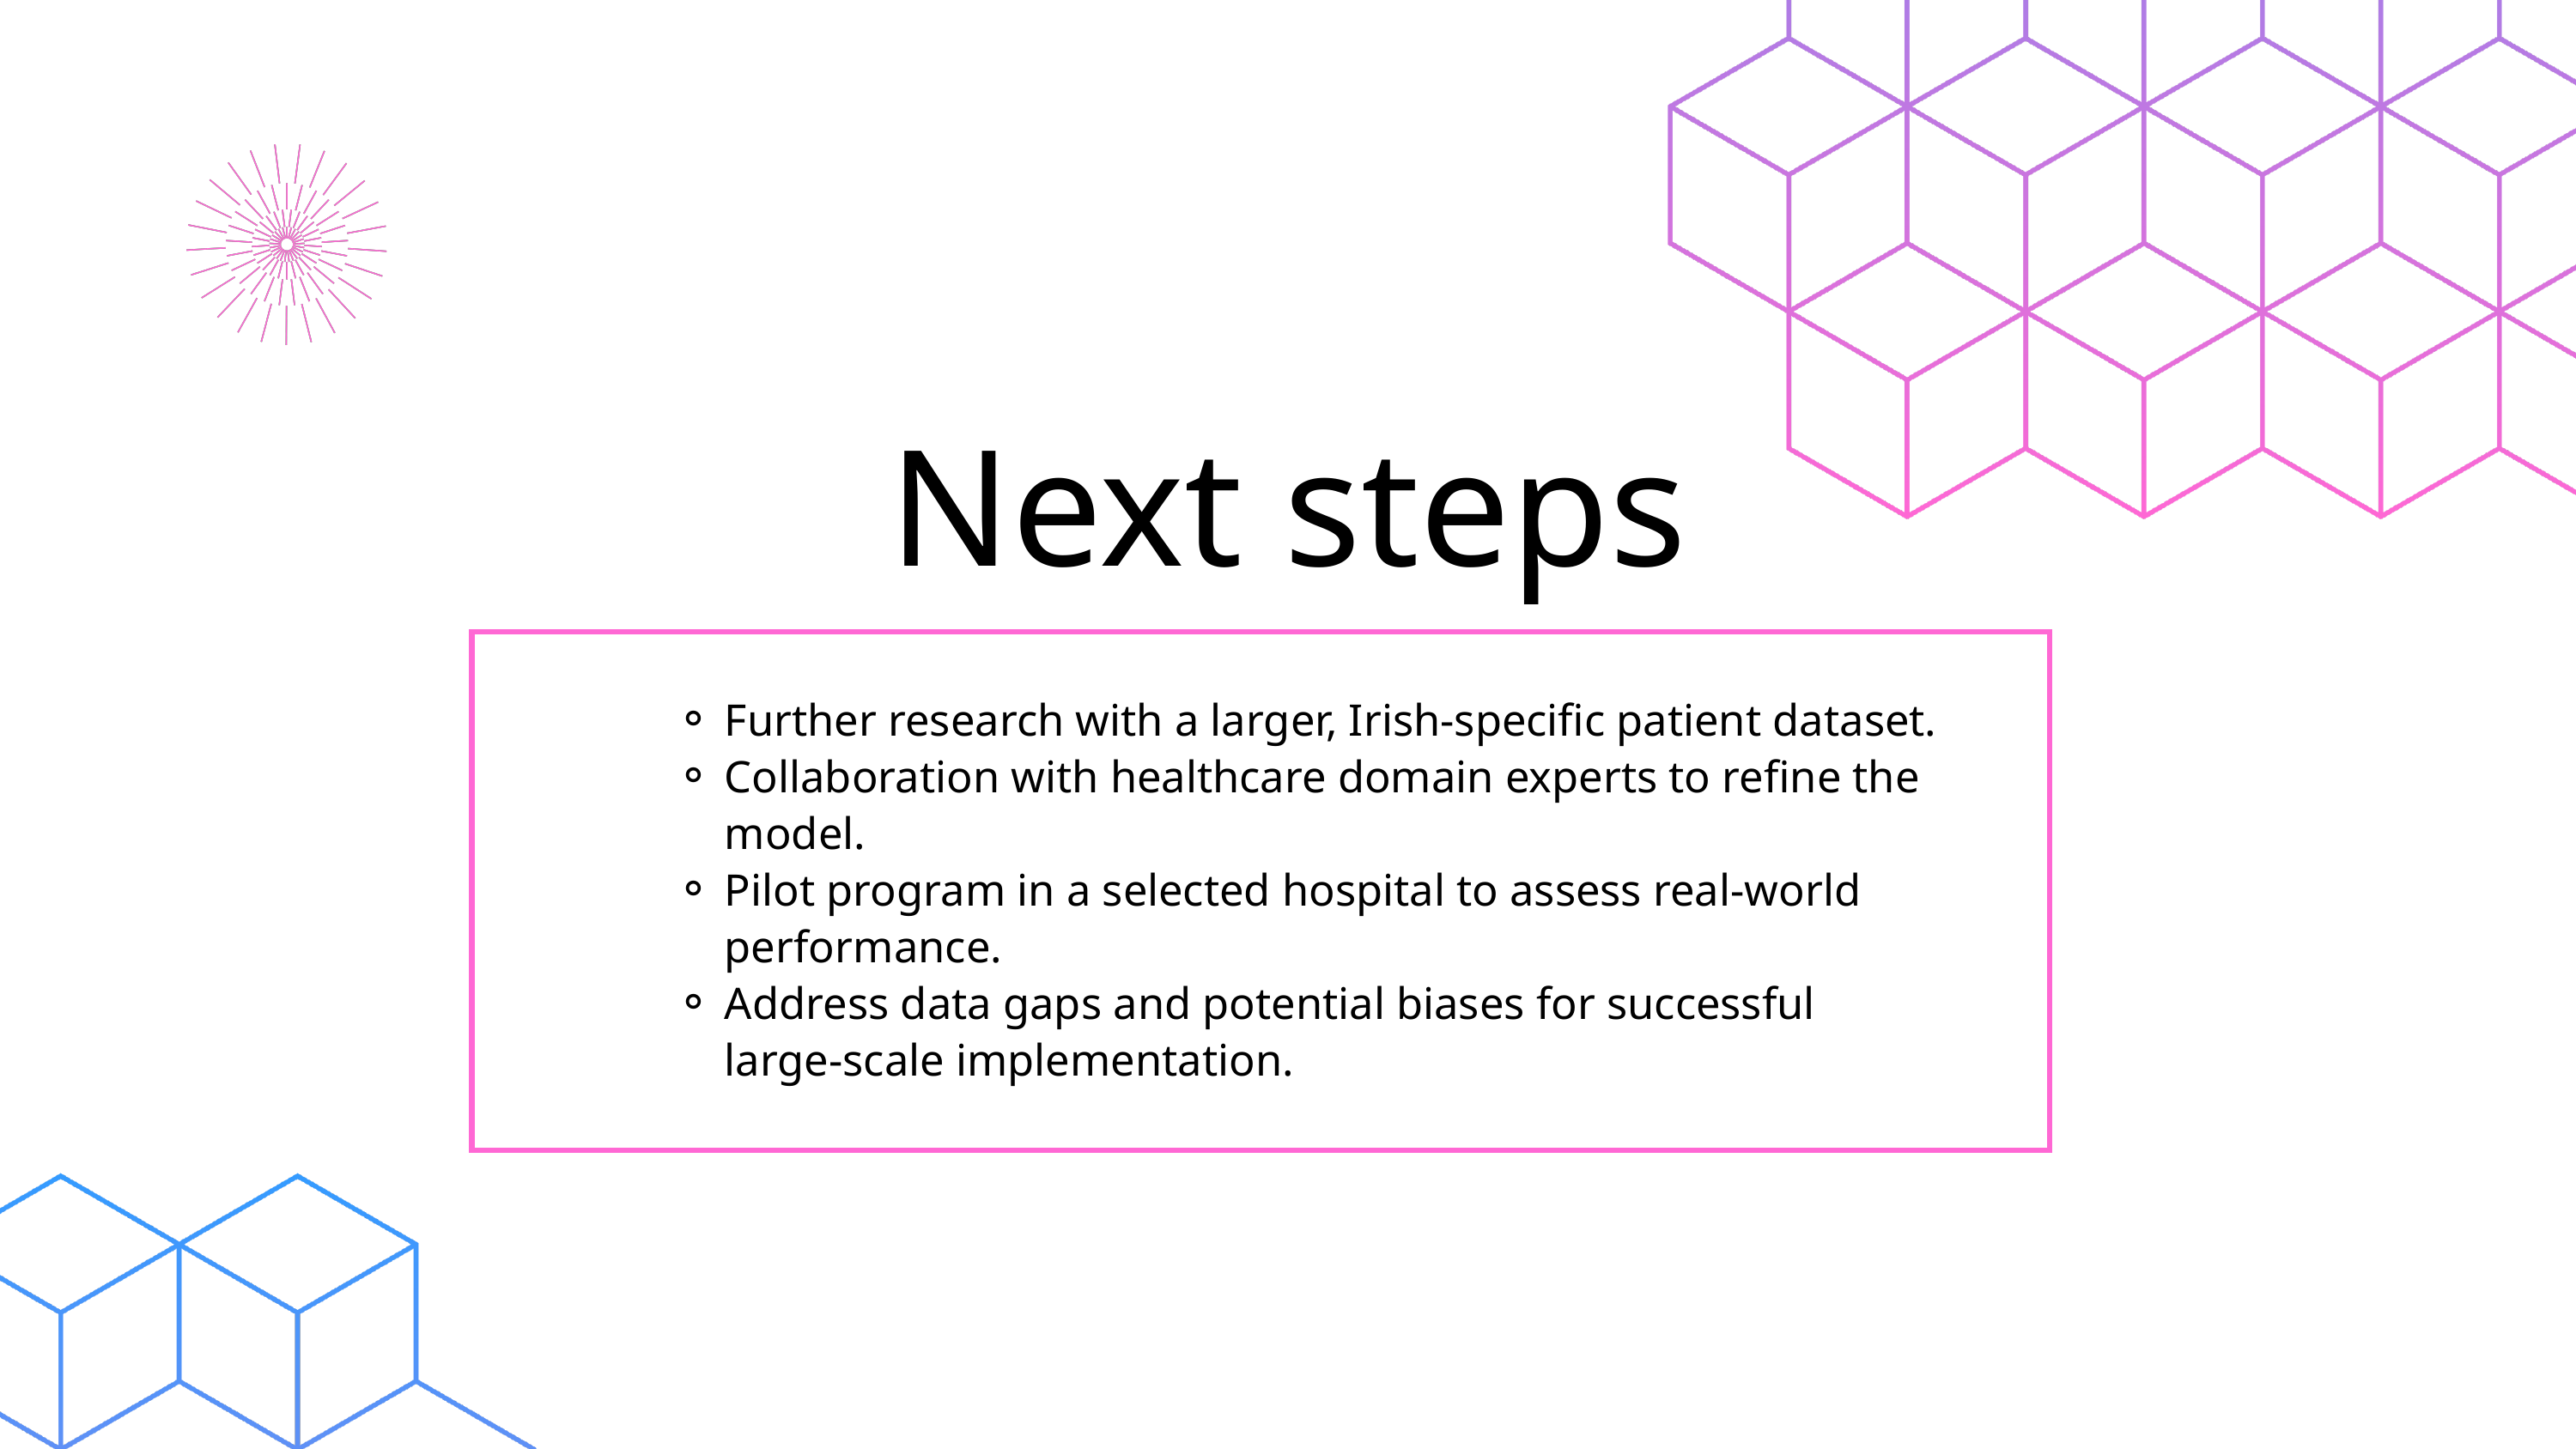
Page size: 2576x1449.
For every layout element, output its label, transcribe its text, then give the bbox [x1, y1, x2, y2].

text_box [471, 631, 2050, 1151]
text_box [0, 1173, 537, 1449]
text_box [144, 144, 429, 421]
text_box Next steps [581, 404, 1995, 598]
text_box [1668, 0, 2576, 519]
